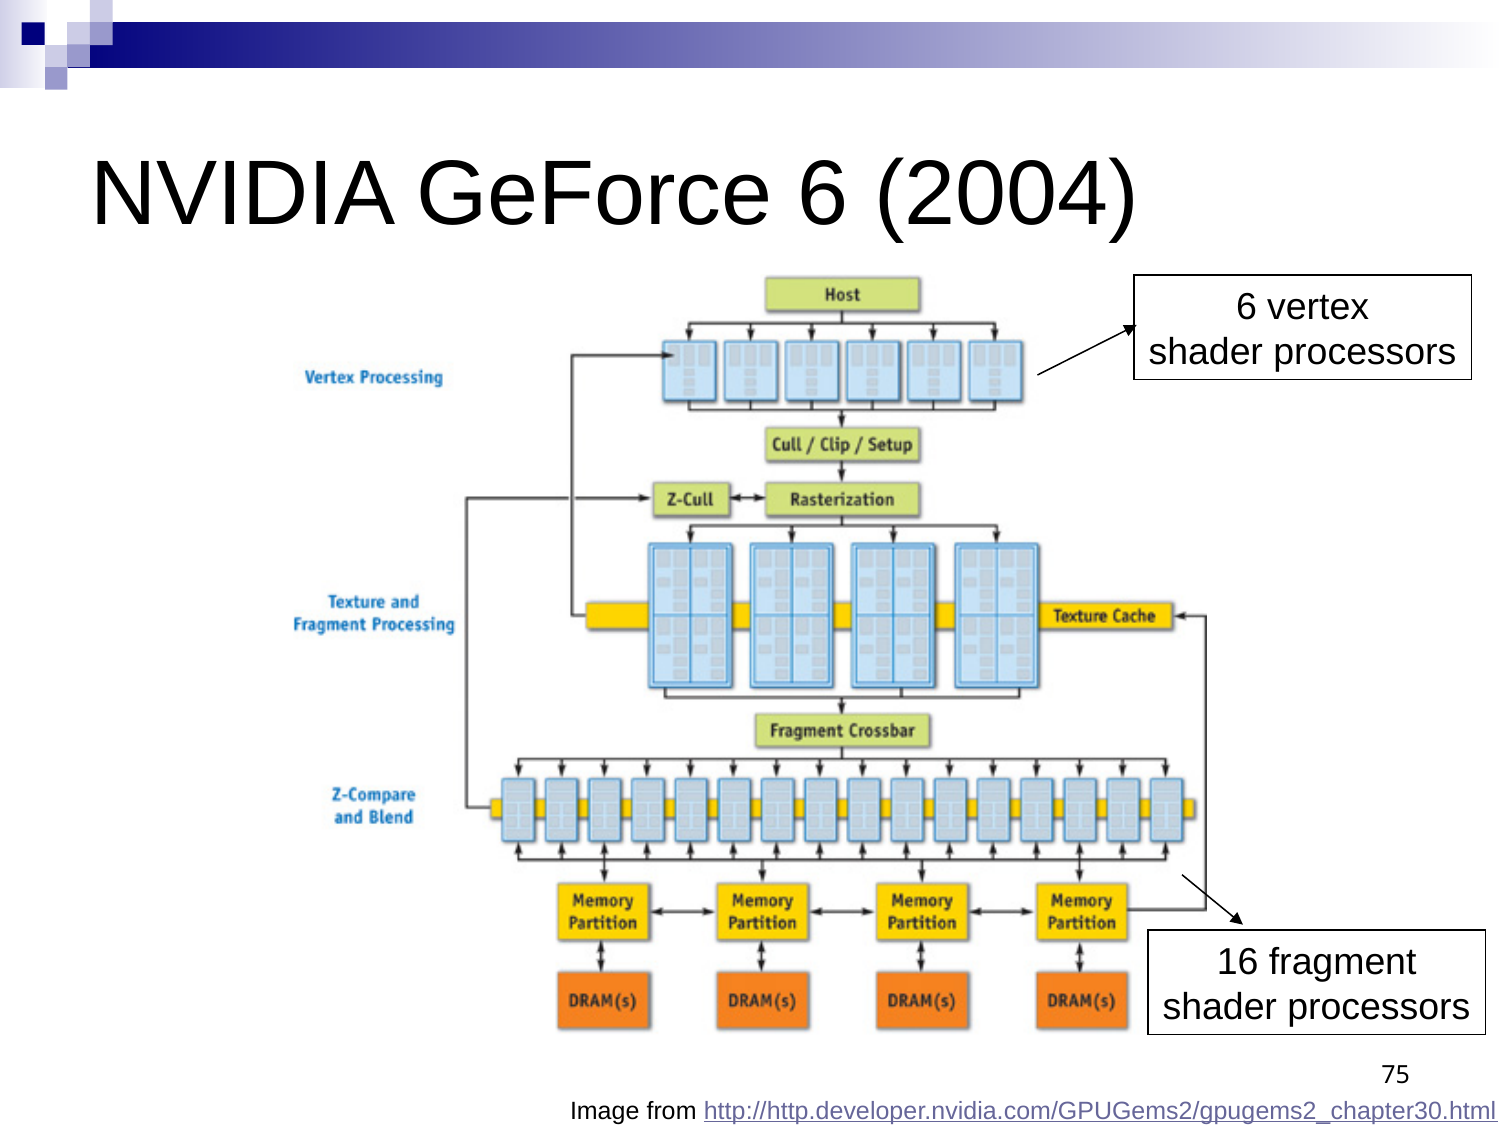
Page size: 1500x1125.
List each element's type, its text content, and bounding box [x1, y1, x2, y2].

text_box Image from http://http.developer.nvidia.com/GPUGems2/gpugems2_chapter30.html [12, 1086, 1500, 1125]
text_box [1145, 874, 1488, 1037]
slide_number 75 [1074, 1044, 1425, 1100]
picture [293, 274, 1207, 1037]
title NVIDIA GeForce 6 (2004) [75, 75, 1425, 300]
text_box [1037, 274, 1474, 382]
